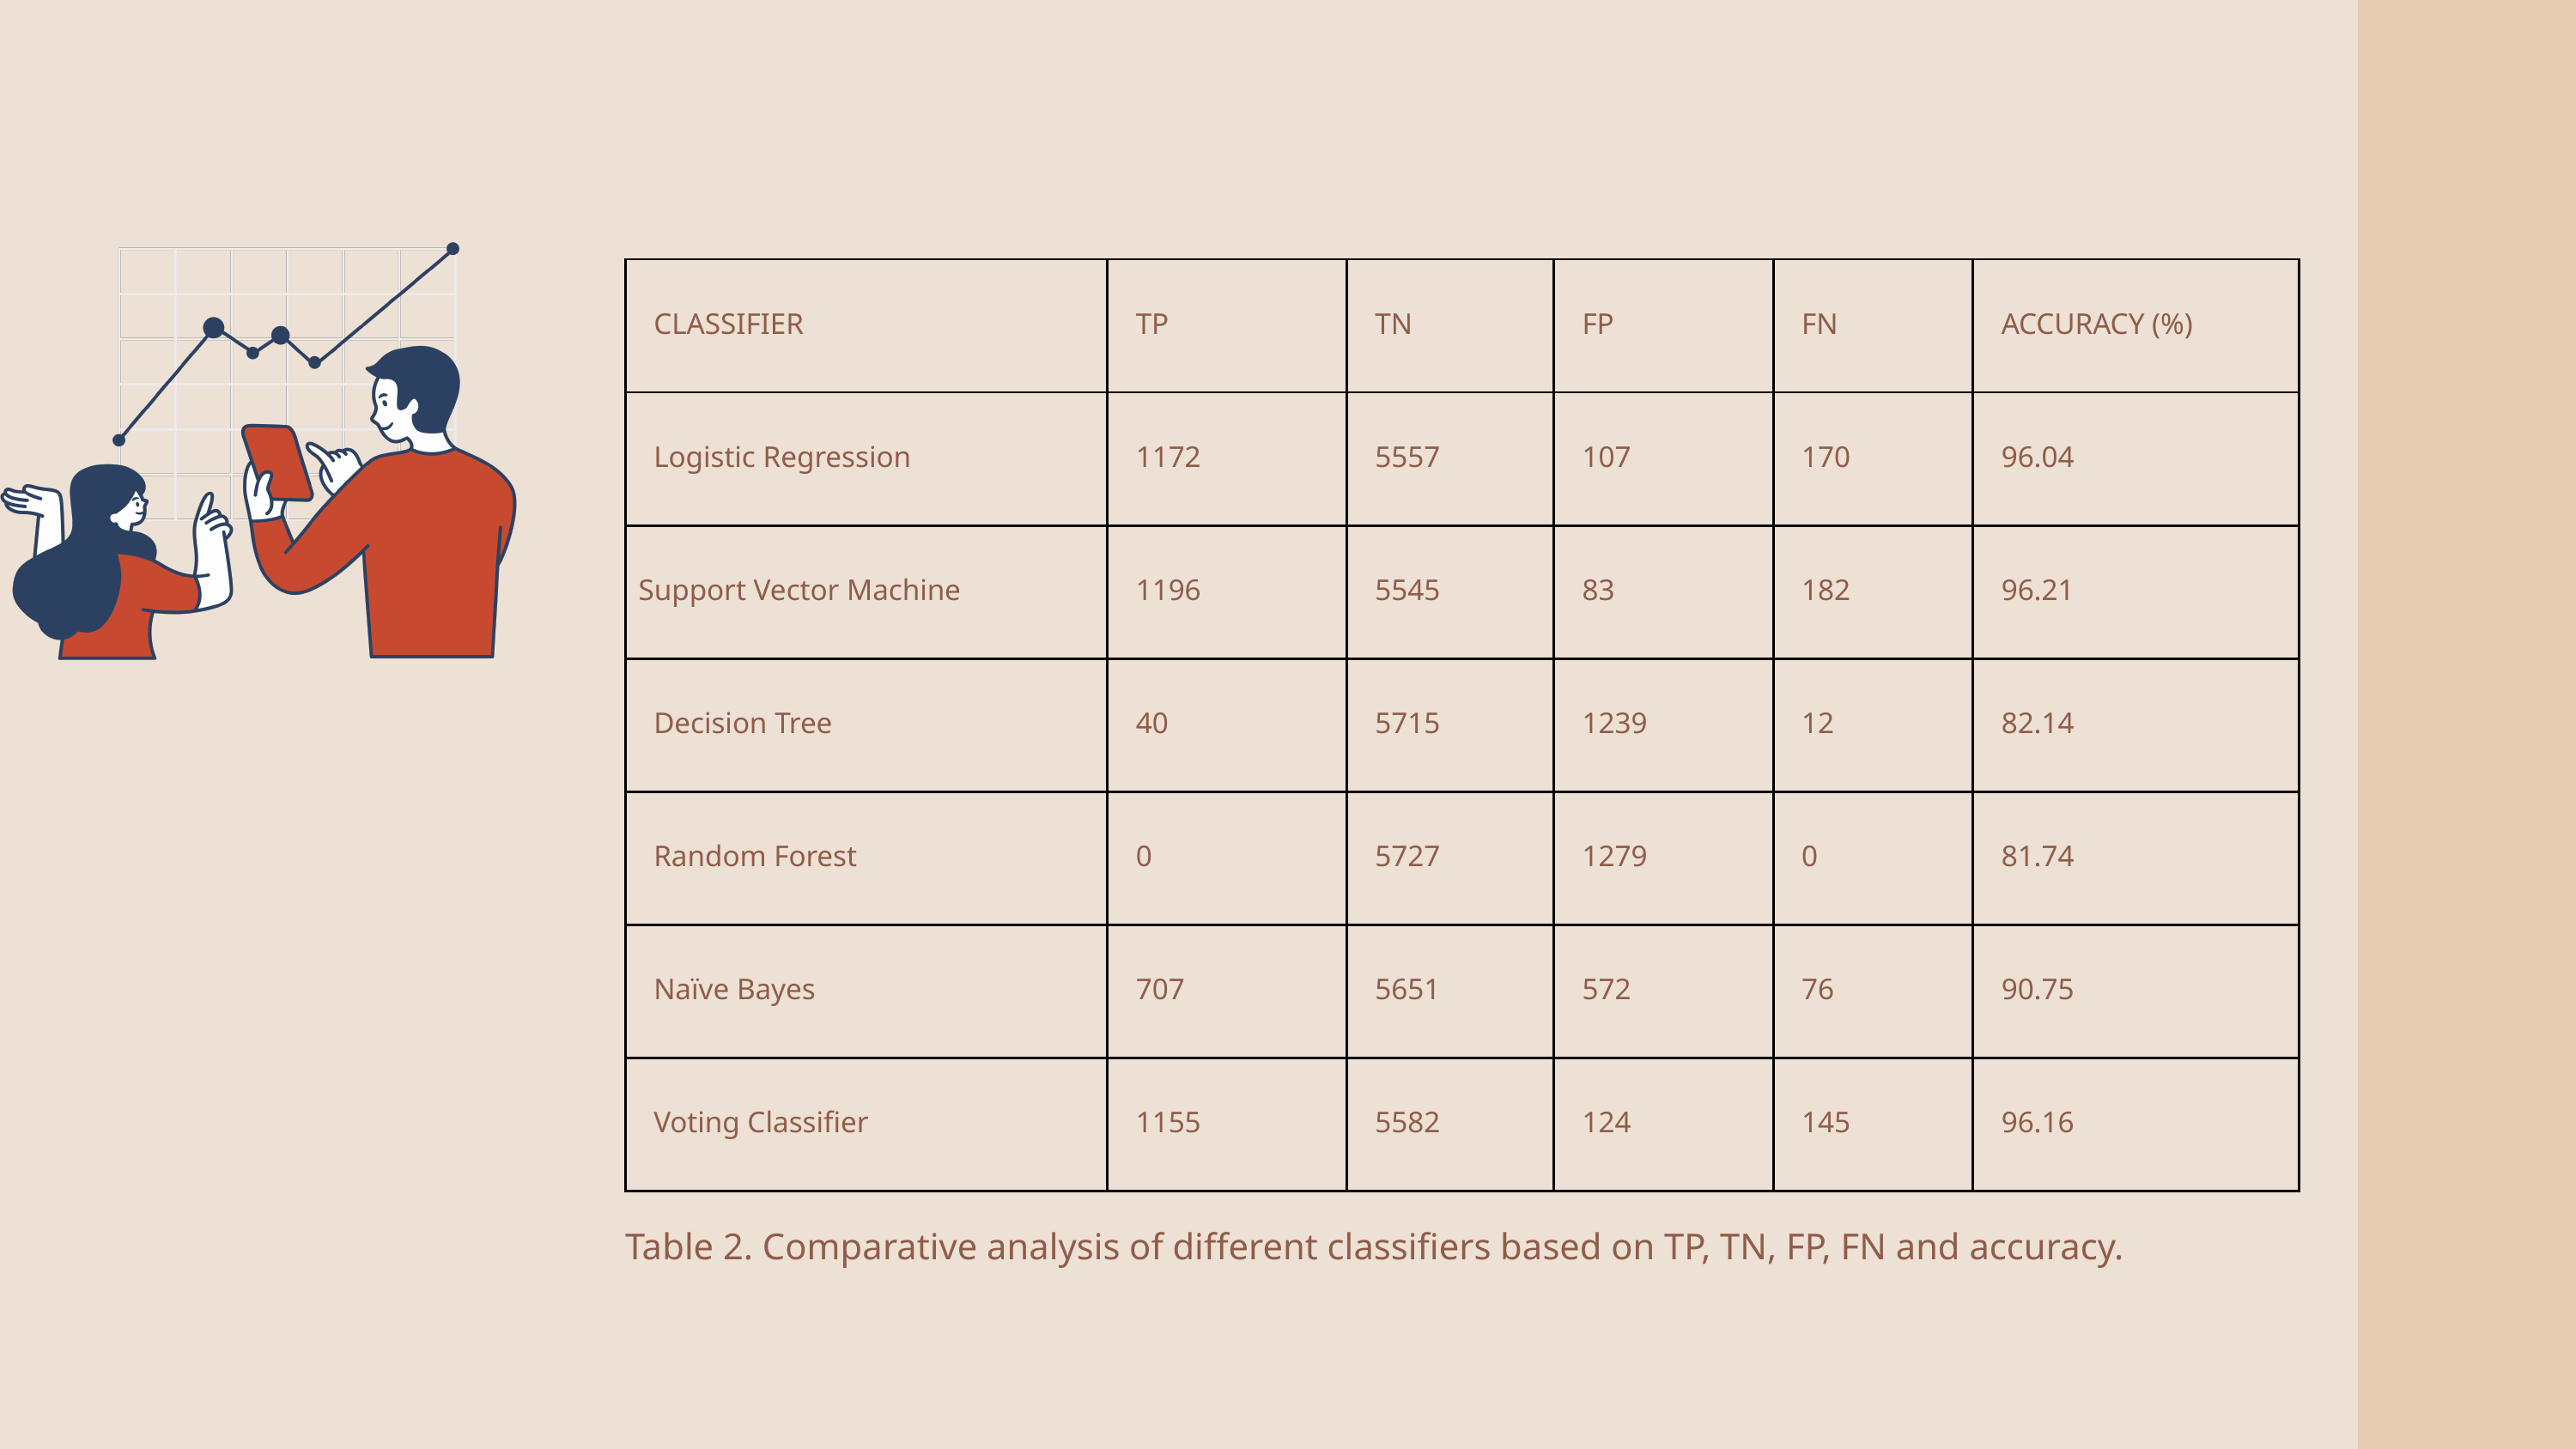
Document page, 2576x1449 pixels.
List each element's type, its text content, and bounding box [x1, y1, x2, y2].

table_header FP [1555, 260, 1772, 391]
table_cell 1172 [1109, 393, 1346, 524]
table_cell Naïve Bayes [627, 926, 1106, 1057]
table_header FN [1775, 260, 1971, 391]
table_cell 5545 [1348, 527, 1552, 658]
table_cell Logistic Regression [627, 393, 1106, 524]
table_cell Decision Tree [627, 660, 1106, 791]
table_cell 572 [1555, 926, 1772, 1057]
table_header TP [1109, 260, 1346, 391]
table_cell 1196 [1109, 527, 1346, 658]
table_cell 96.21 [1974, 527, 2298, 658]
table_cell 5715 [1348, 660, 1552, 791]
text_box [0, 242, 519, 660]
table_cell 1239 [1555, 660, 1772, 791]
table_cell 707 [1109, 926, 1346, 1057]
table_cell 82.14 [1974, 660, 2298, 791]
table_cell 90.75 [1974, 926, 2298, 1057]
table_cell 76 [1775, 926, 1971, 1057]
table_header ACCURACY (%) [1974, 260, 2298, 391]
table_cell 5582 [1348, 1059, 1552, 1190]
table_header TN [1348, 260, 1552, 391]
table_cell 81.74 [1974, 793, 2298, 924]
text_box Table 2. Comparative analysis of different classifiers based on TP, TN, FP, FN and accuracy. [625, 1224, 2354, 1267]
table_cell 0 [1775, 793, 1971, 924]
table_cell 40 [1109, 660, 1346, 791]
table_cell 1279 [1555, 793, 1772, 924]
table_cell Voting Classifier [627, 1059, 1106, 1190]
table_cell 170 [1775, 393, 1971, 524]
table_cell 5651 [1348, 926, 1552, 1057]
table_cell 182 [1775, 527, 1971, 658]
table_cell 5727 [1348, 793, 1552, 924]
table_cell 0 [1109, 793, 1346, 924]
table_cell 12 [1775, 660, 1971, 791]
table_cell 5557 [1348, 393, 1552, 524]
table_cell Random Forest [627, 793, 1106, 924]
table_cell 107 [1555, 393, 1772, 524]
table_cell 96.04 [1974, 393, 2298, 524]
table_cell 96.16 [1974, 1059, 2298, 1190]
table_cell 145 [1775, 1059, 1971, 1190]
table_cell 83 [1555, 527, 1772, 658]
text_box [2357, 0, 2576, 1449]
table_cell 1155 [1109, 1059, 1346, 1190]
table_header CLASSIFIER [627, 260, 1106, 391]
table_cell 124 [1555, 1059, 1772, 1190]
table_cell Support Vector Machine [627, 527, 1106, 658]
